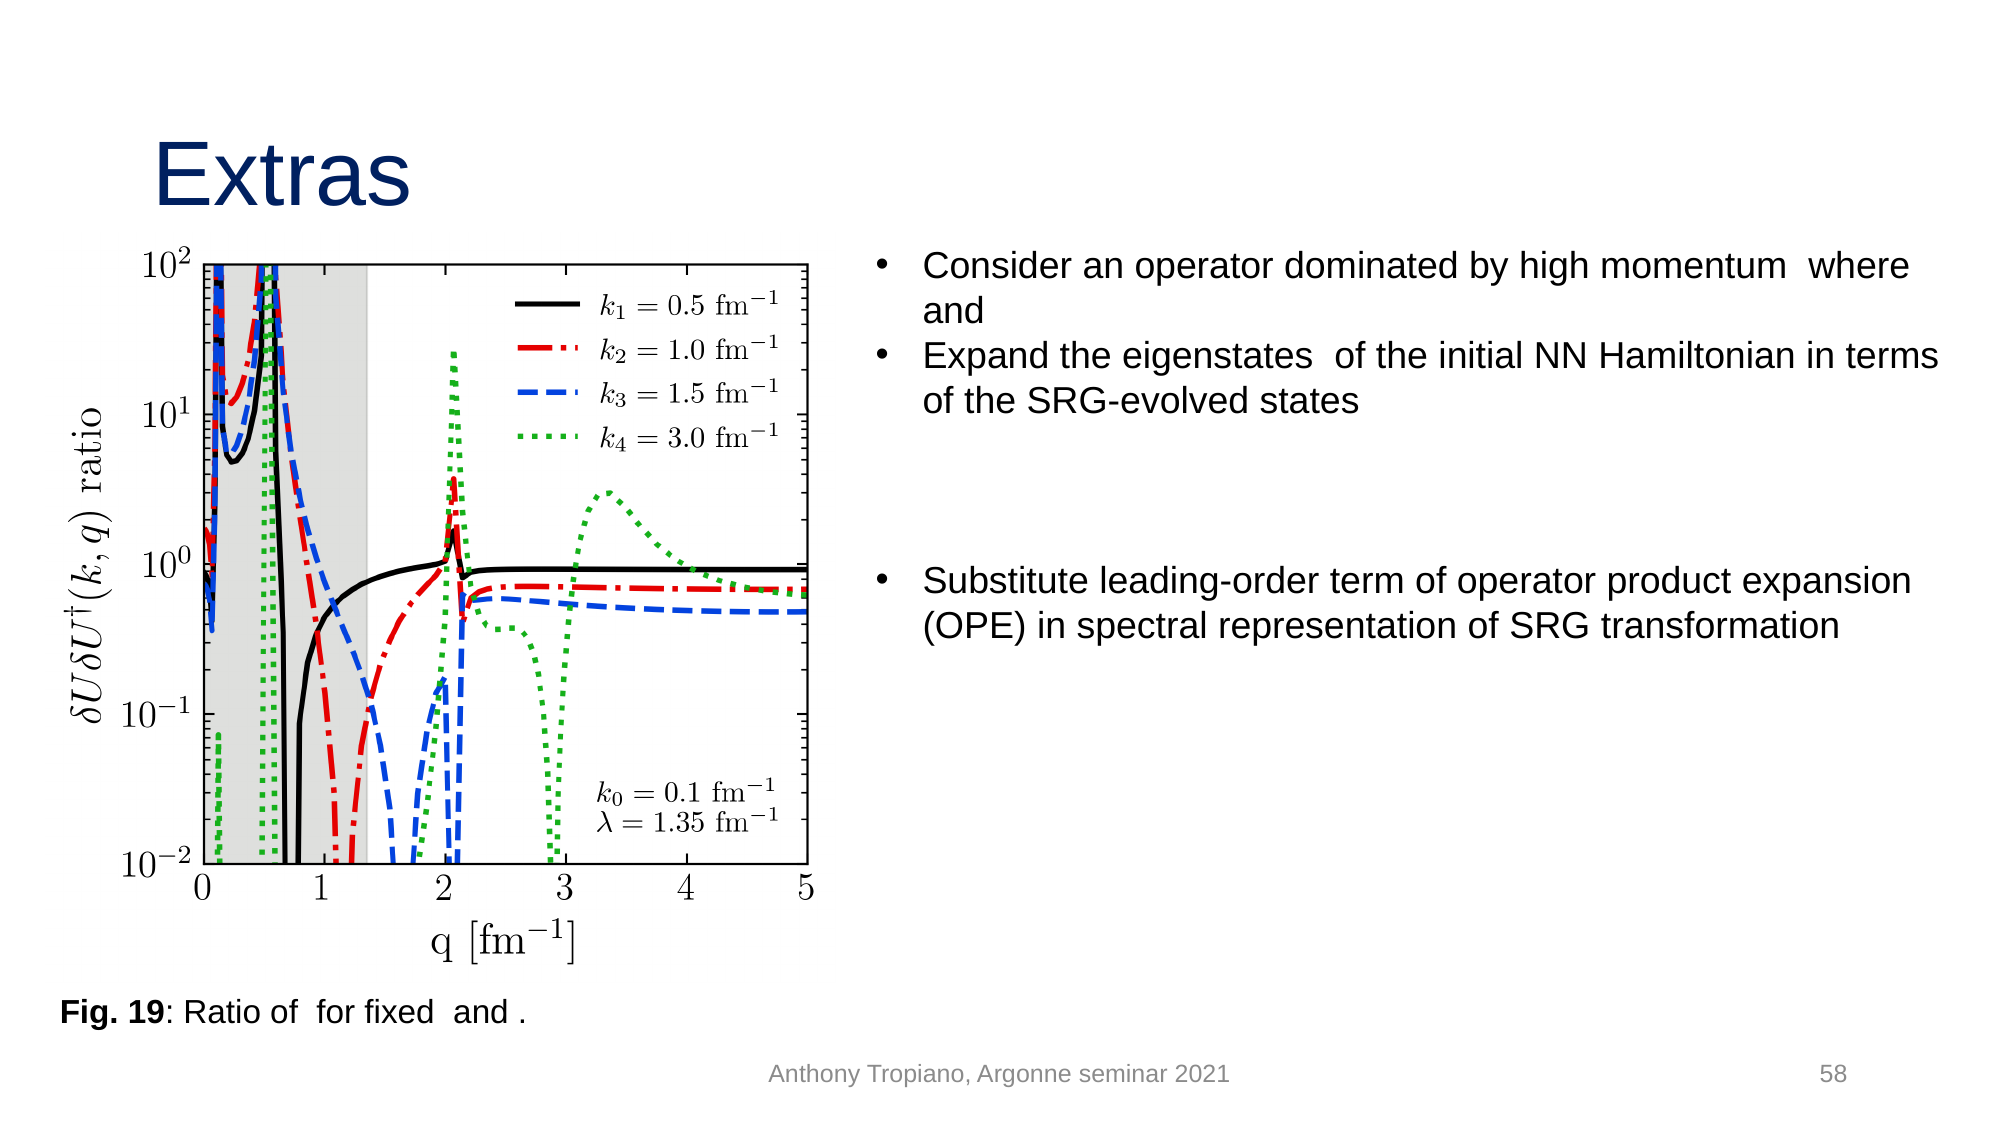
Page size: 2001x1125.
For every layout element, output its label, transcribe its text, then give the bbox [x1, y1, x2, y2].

slide_number 58 [1412, 1042, 1863, 1103]
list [44, 232, 836, 983]
footer Anthony Tropiano, Argonne seminar 2021 [662, 1042, 1338, 1103]
title Extras [137, 59, 1863, 278]
